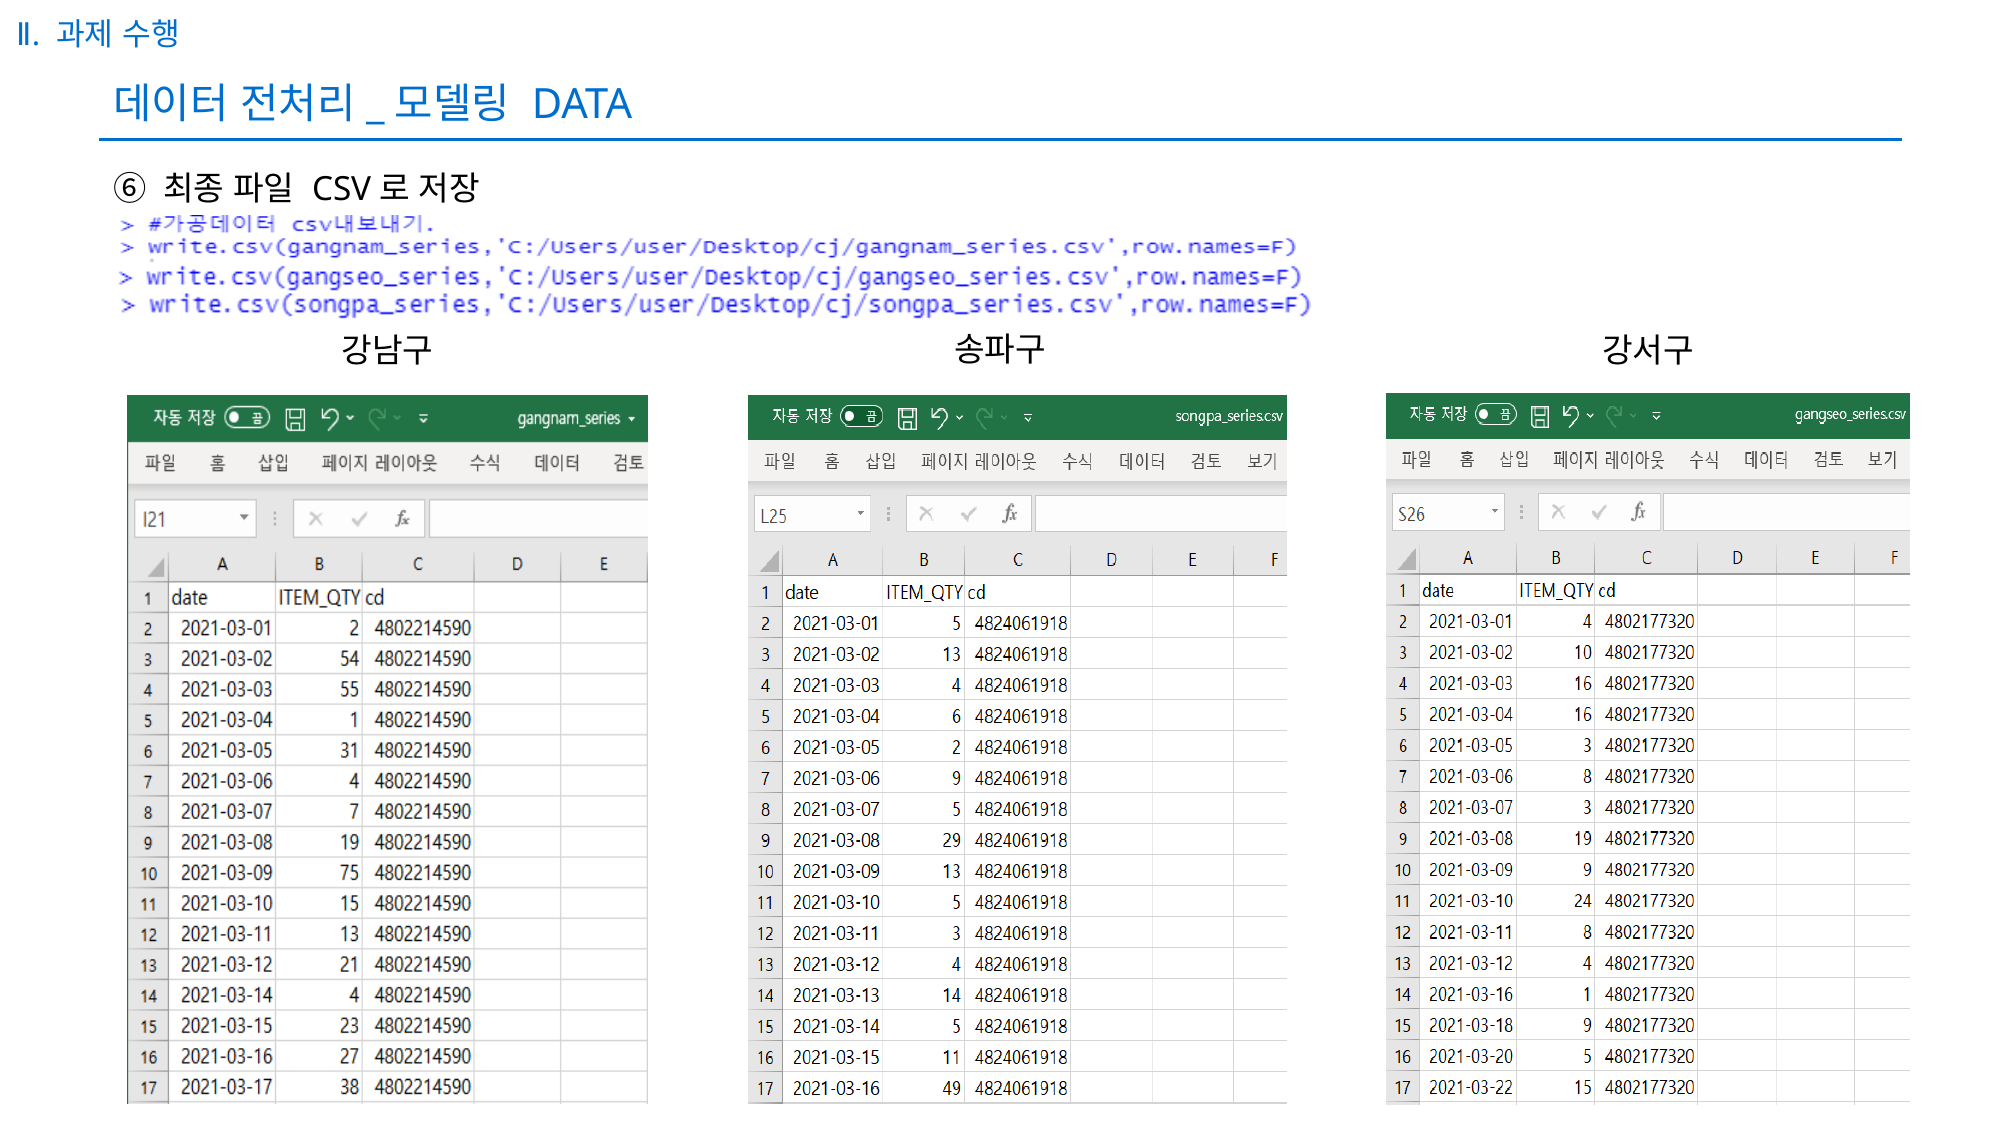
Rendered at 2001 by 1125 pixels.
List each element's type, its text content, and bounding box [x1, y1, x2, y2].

text_box ⑥ 최종 파일 CSV로 저장 [98, 159, 1336, 215]
text_box Ⅱ. 과제 수행 [1, 7, 246, 77]
picture [747, 395, 1287, 1105]
picture [1386, 393, 1910, 1105]
text_box 송파구 [878, 330, 1122, 375]
picture [126, 395, 648, 1105]
title 데이터 전처리_모델링 DATA [98, 69, 1901, 140]
picture [116, 214, 1311, 322]
text_box 강서구 [1526, 321, 1770, 377]
text_box 강남구 [265, 330, 509, 377]
